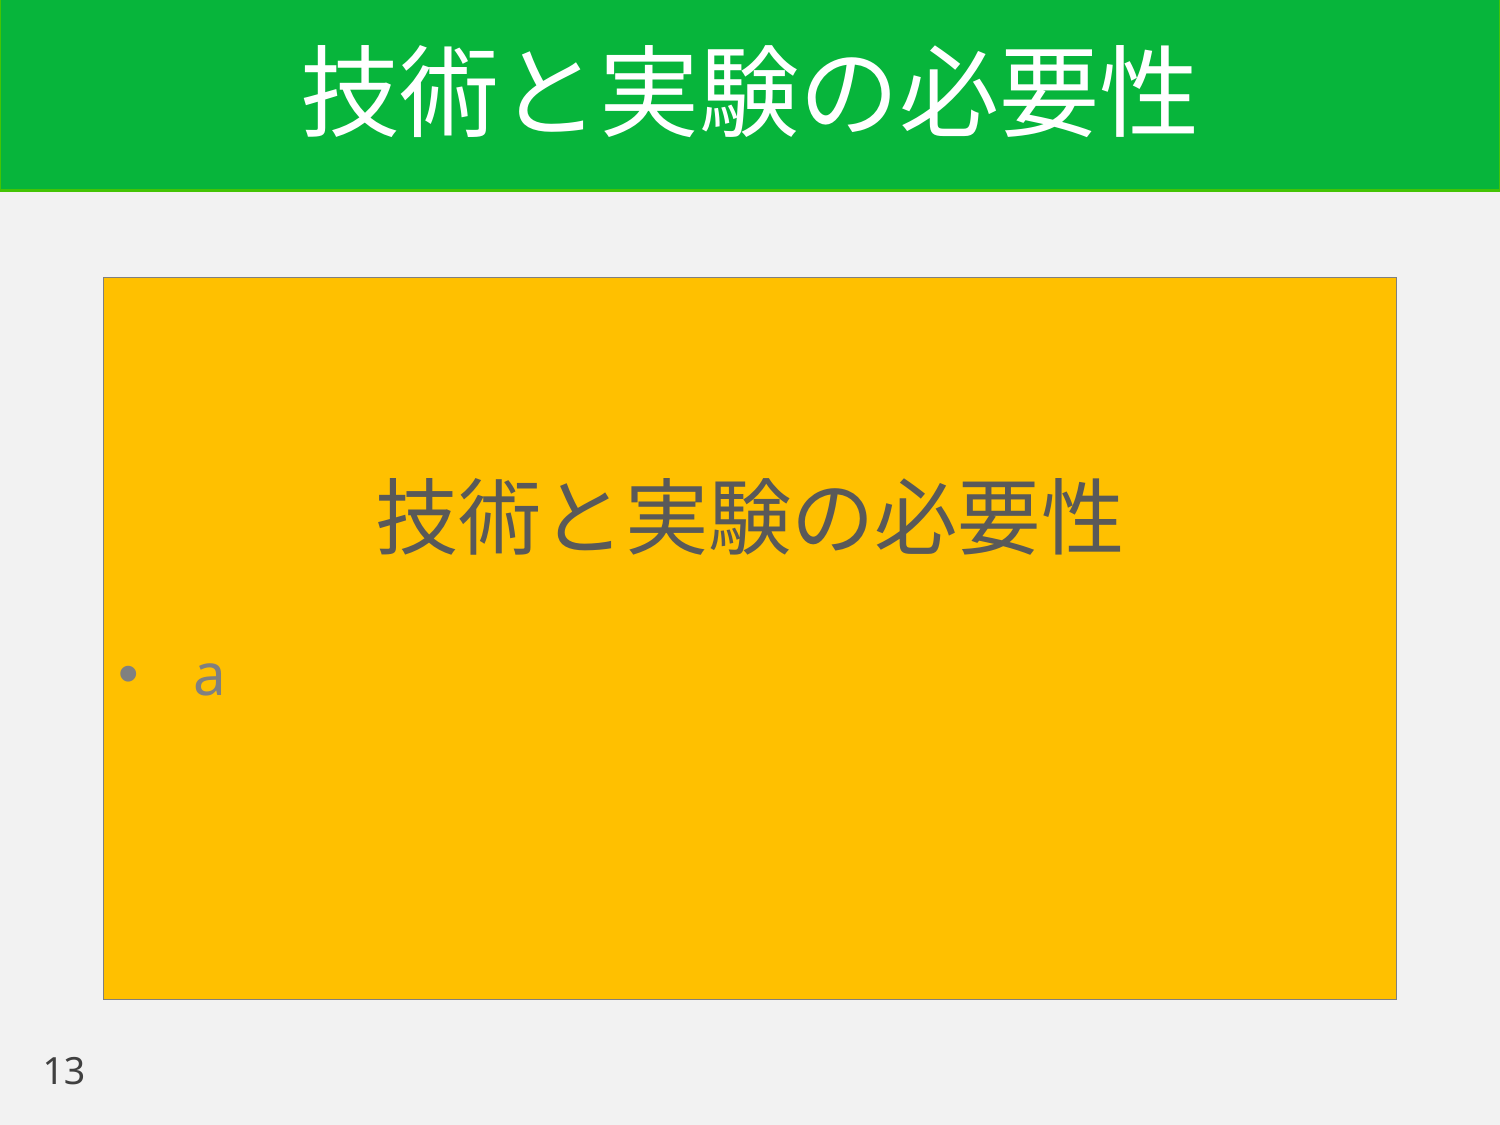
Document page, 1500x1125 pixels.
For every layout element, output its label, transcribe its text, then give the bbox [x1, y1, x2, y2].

list 技術と実験の必要性 a [103, 277, 1397, 1000]
title 技術と実験の必要性 [0, 53, 1500, 140]
slide_number 13 [27, 1042, 146, 1102]
